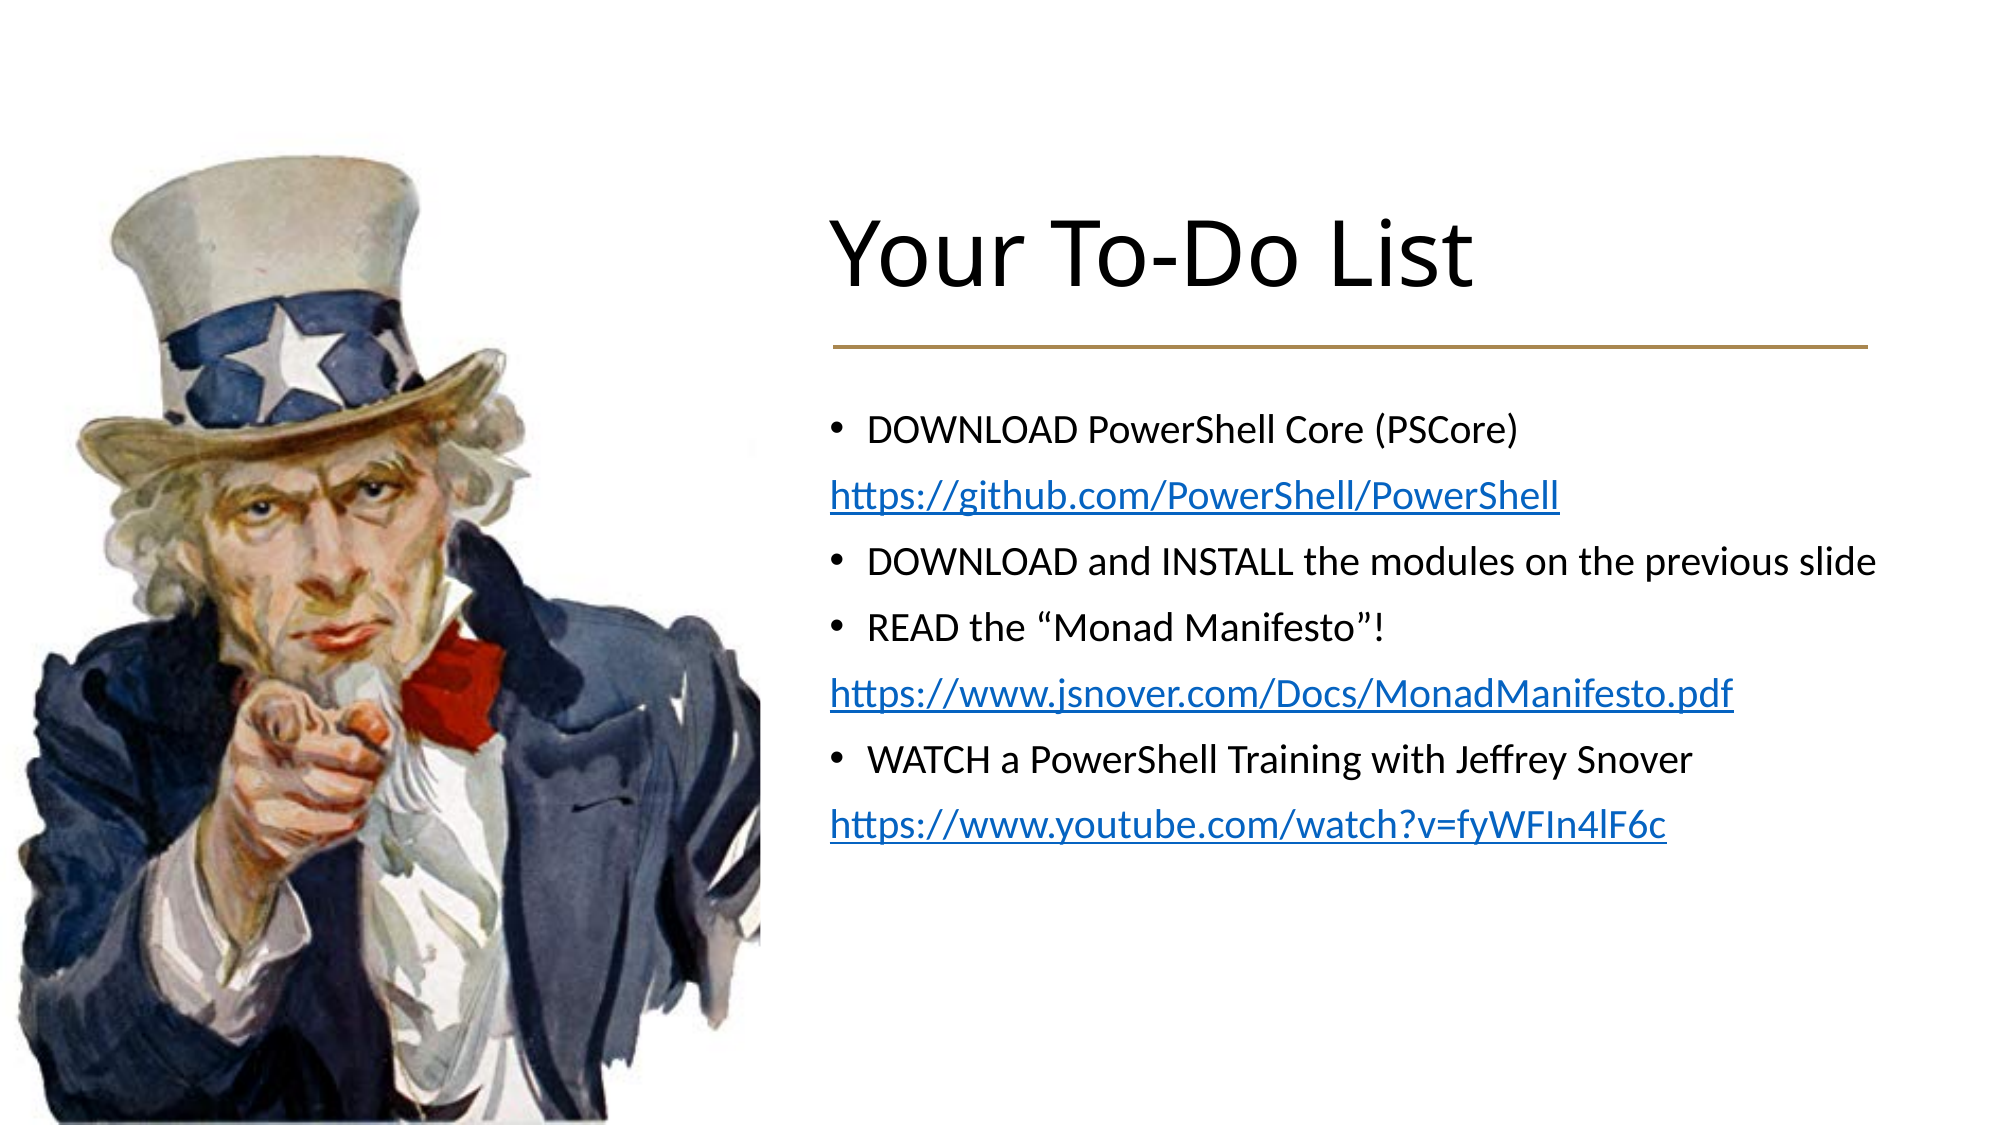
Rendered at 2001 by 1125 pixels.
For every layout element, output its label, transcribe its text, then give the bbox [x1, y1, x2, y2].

title Your To-Do List [814, 103, 1895, 315]
list DOWNLOAD PowerShell Core (PSCore) https://github.com/PowerShell/PowerShell DOWNLOAD and INSTALL the modules on the previous slide READ the “Monad Manifesto”! https://www.jsnover.com/Docs/MonadManifesto.pdf WATCH a PowerShell Training with Jeffrey Snover https://www.youtube.com/watch?v=fyWFIn4lF6c [814, 399, 1895, 1021]
picture [0, 0, 761, 1125]
